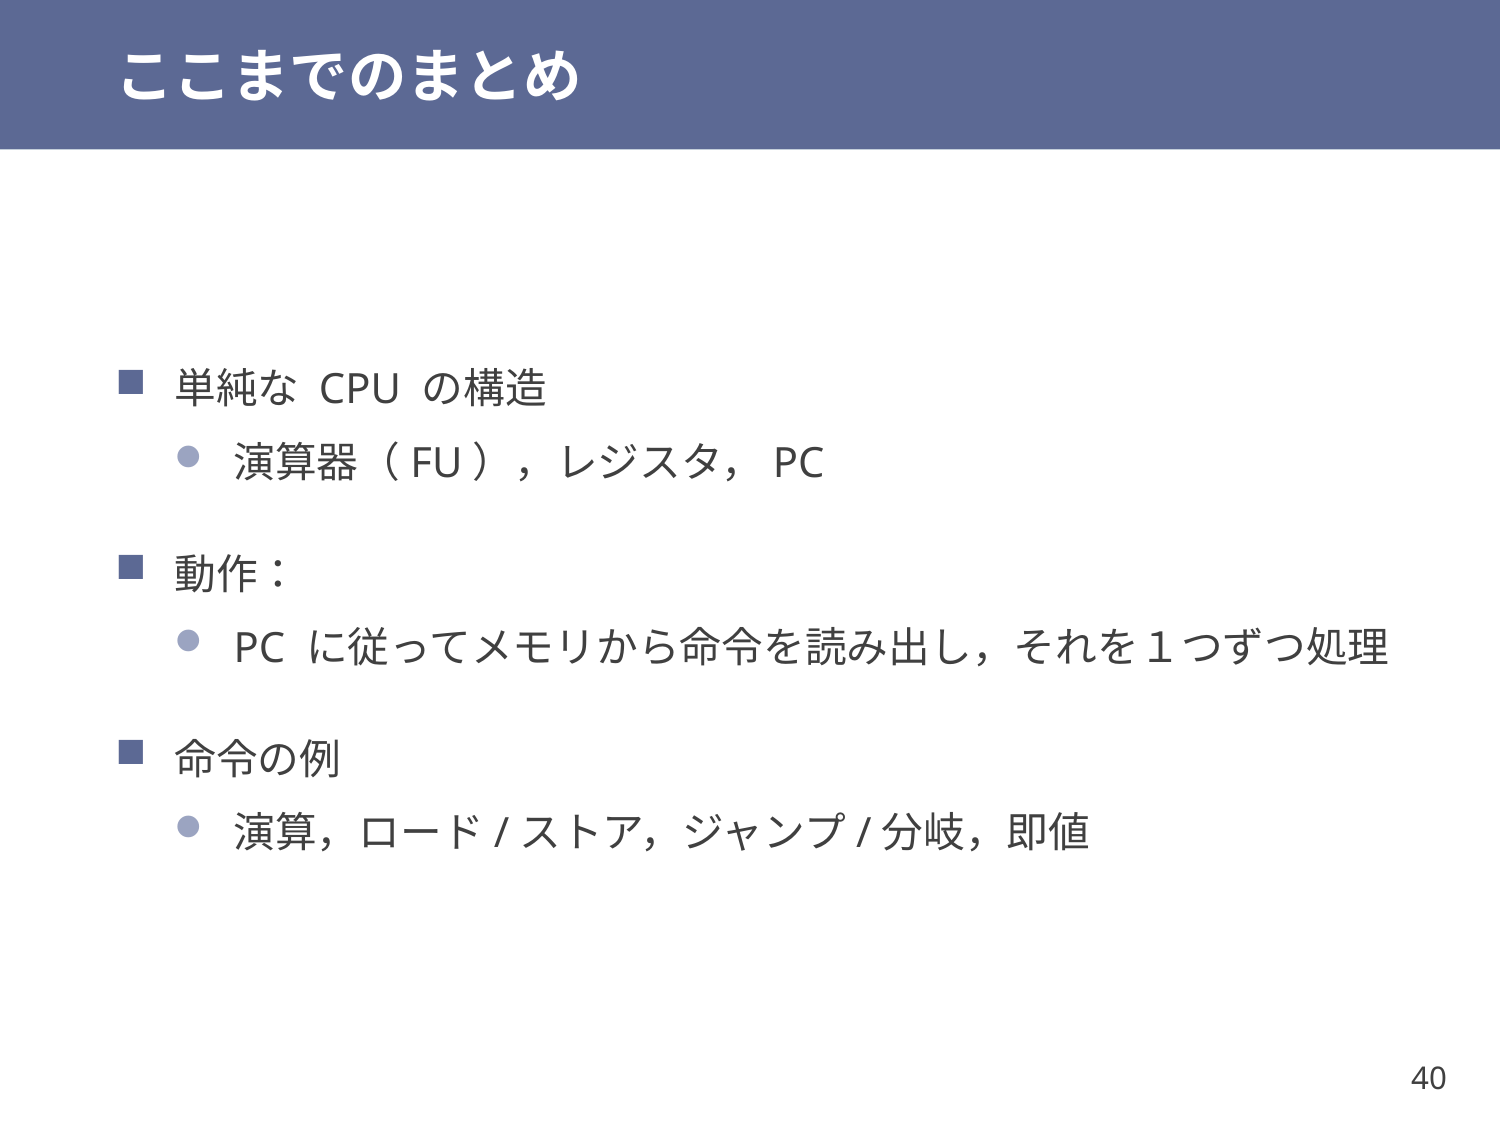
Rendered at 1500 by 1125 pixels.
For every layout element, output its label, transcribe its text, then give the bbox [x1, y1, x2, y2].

list 単純な CPU の構造 演算器（FU），レジスタ，PC 動作： PC に従ってメモリから命令を読み出し，それを１つずつ処理 命令の例 演算，ロード/ストア，ジャンプ/分岐，即値 [100, 178, 1459, 1036]
title ここまでのまとめ [100, 0, 1500, 150]
